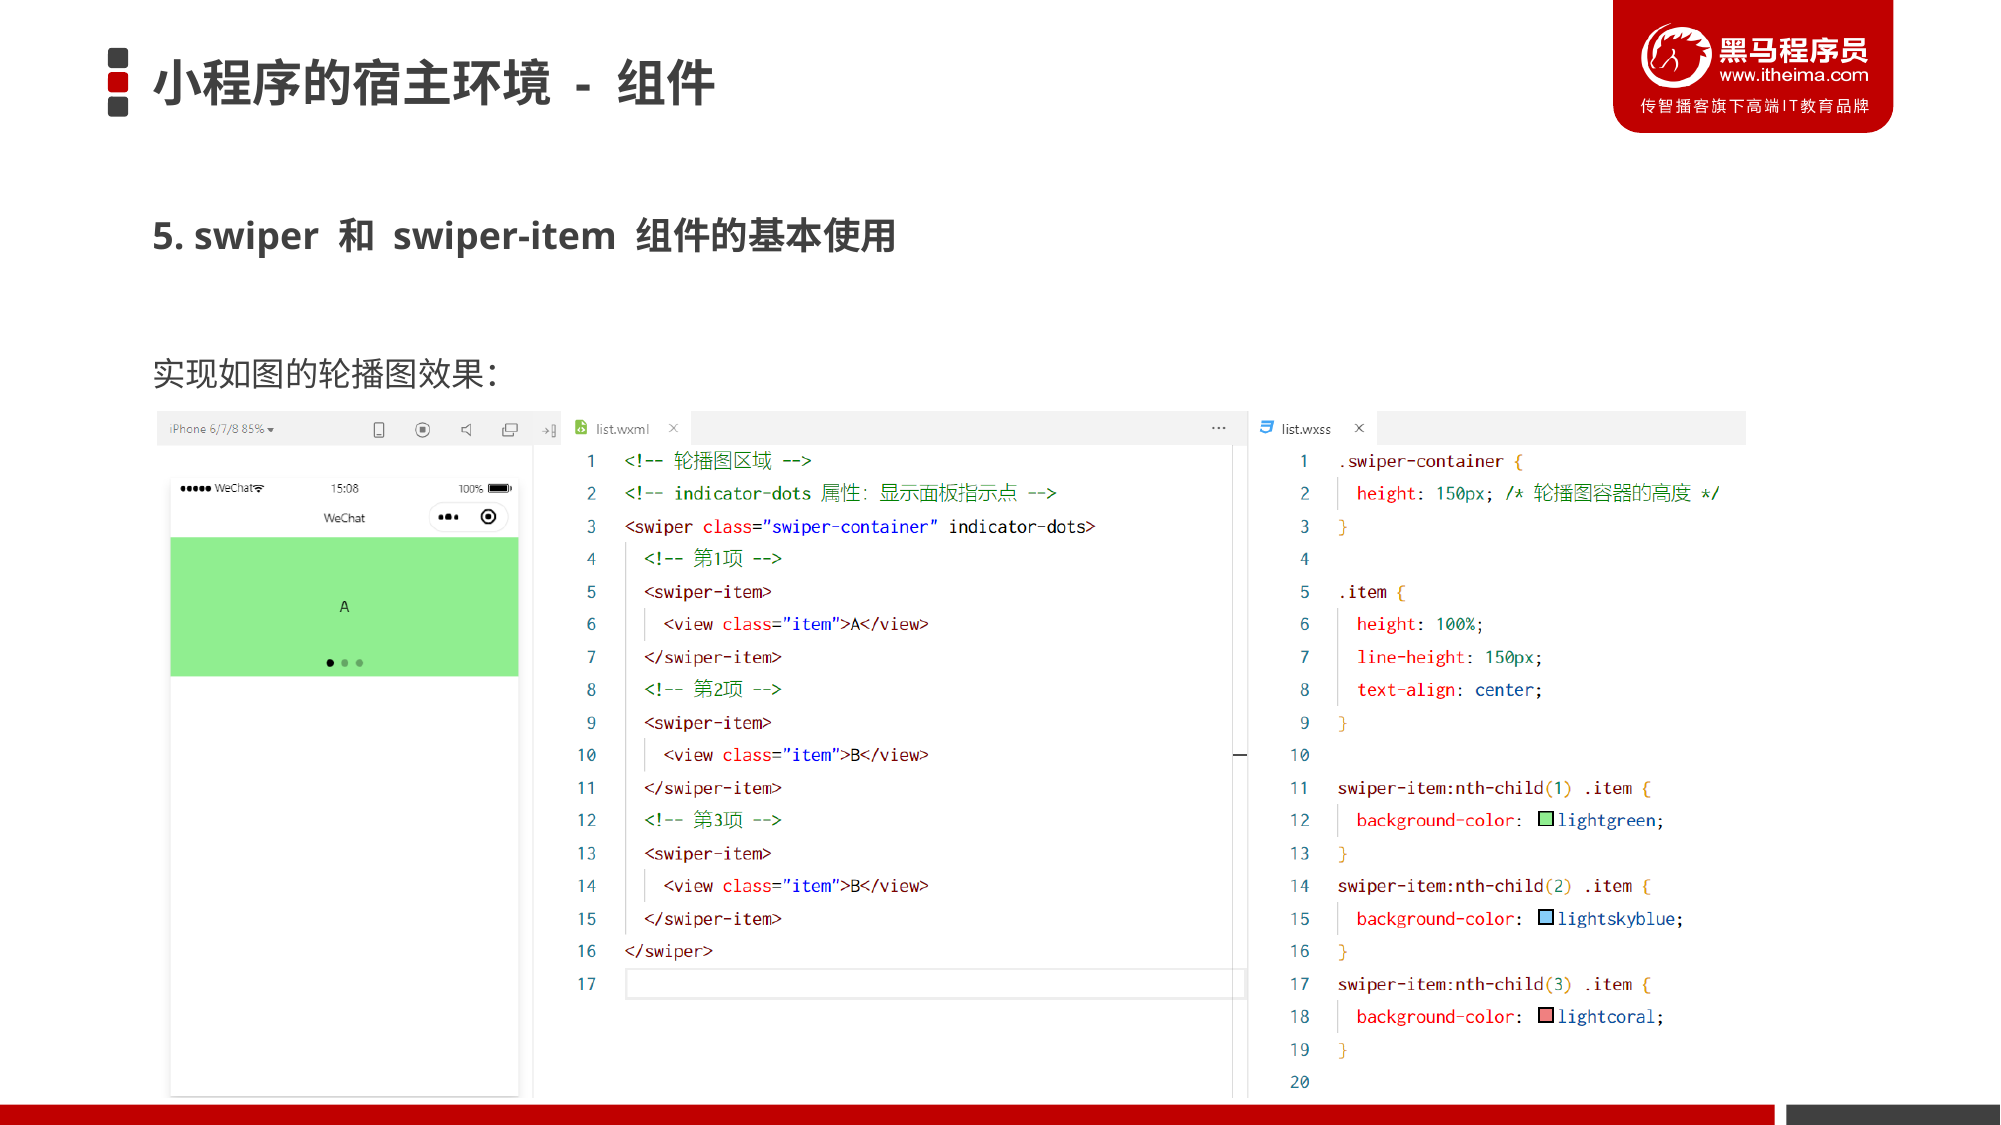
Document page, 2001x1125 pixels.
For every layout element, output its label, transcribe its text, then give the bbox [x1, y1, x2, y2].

picture [1616, 11, 1894, 125]
list 实现如图的轮播图效果： [137, 326, 1753, 412]
list 5. swiper 和 swiper-item 组件的基本使用 [137, 192, 1753, 277]
title 小程序的宿主环境 - 组件 [137, 38, 1577, 124]
picture [156, 410, 1746, 1099]
